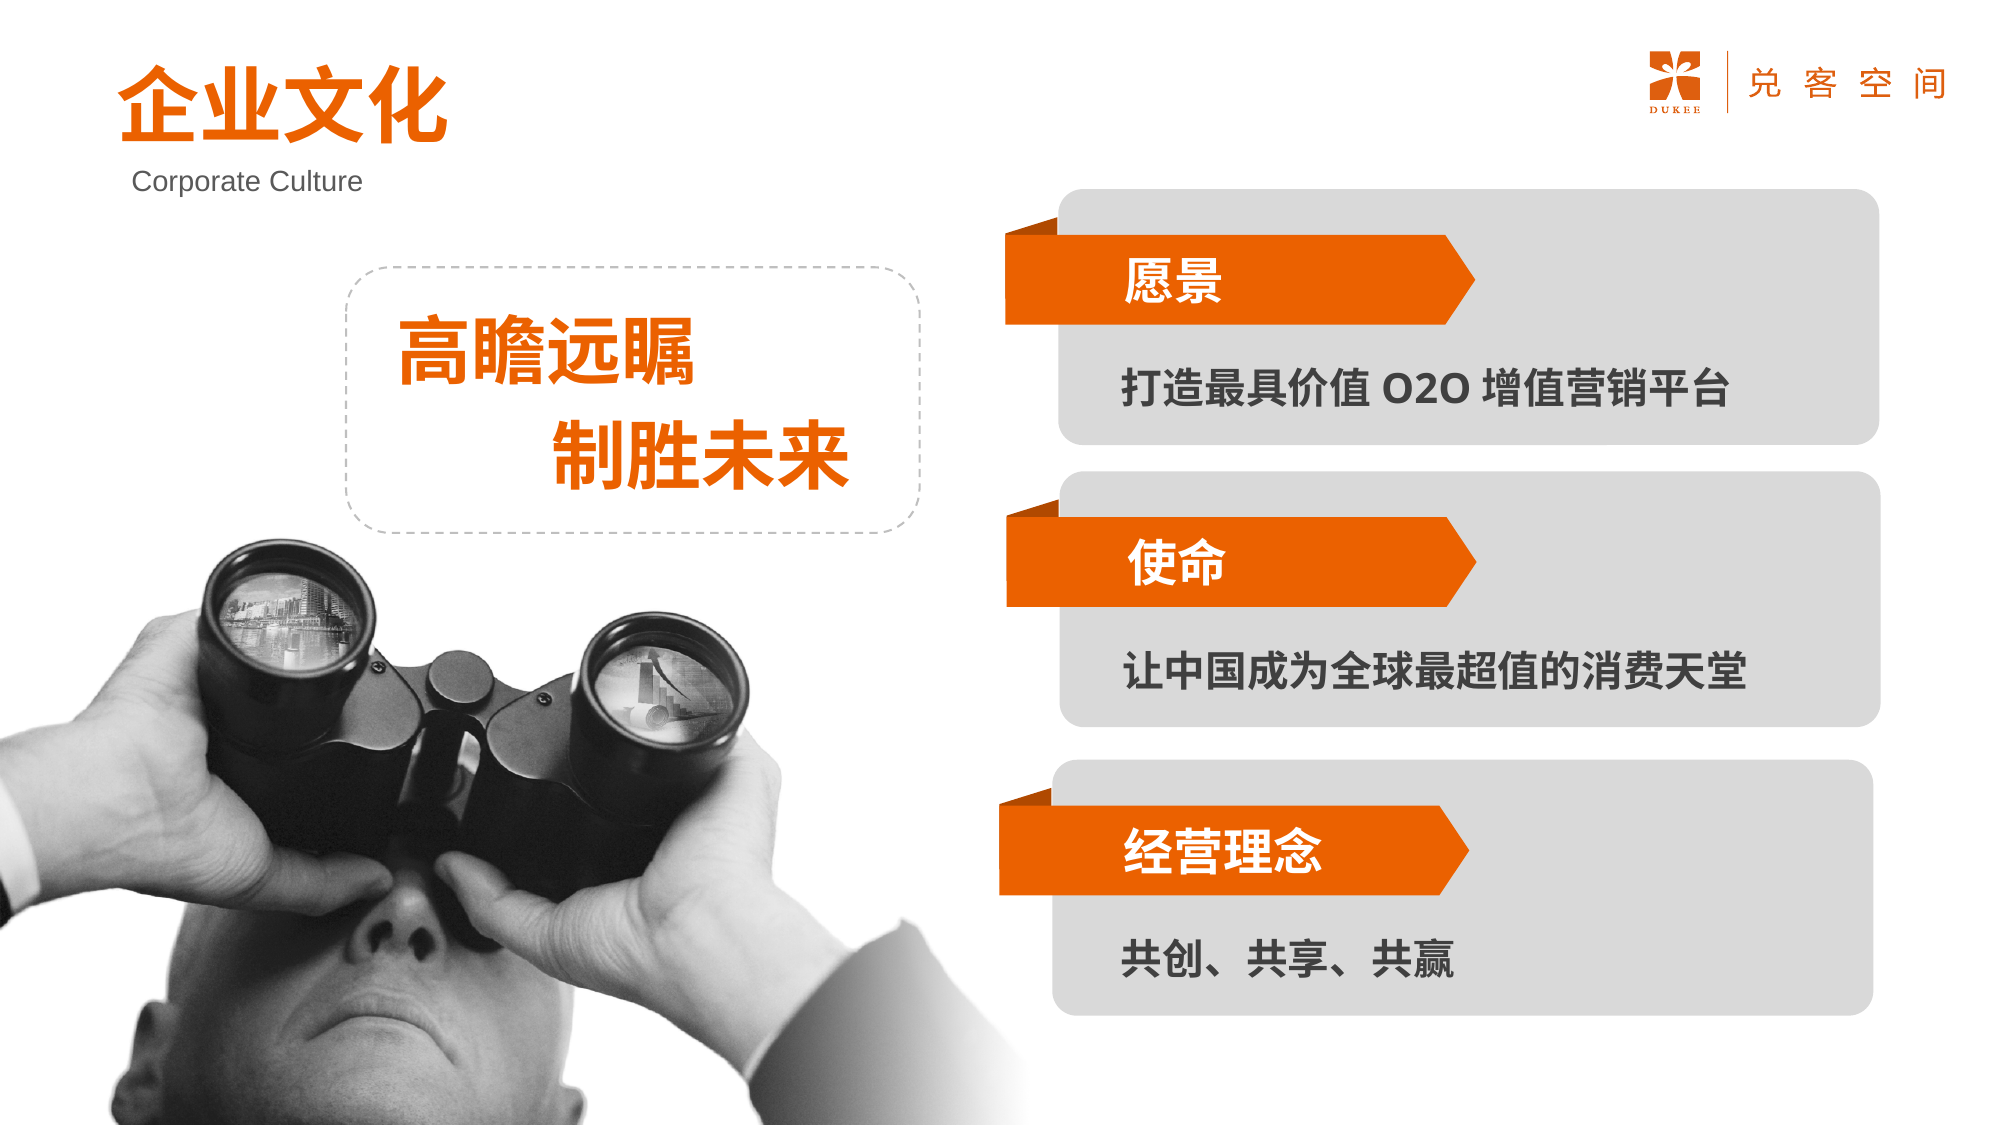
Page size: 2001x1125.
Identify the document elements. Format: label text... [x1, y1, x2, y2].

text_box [1006, 471, 1881, 728]
text_box [344, 266, 921, 534]
text_box 企业文化 [101, 46, 804, 161]
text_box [1005, 189, 1880, 446]
picture [0, 536, 1034, 1125]
text_box Corporate Culture [116, 154, 443, 205]
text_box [1034, 759, 1874, 1016]
text_box 共创、共享、共赢 [1874, 907, 1881, 983]
